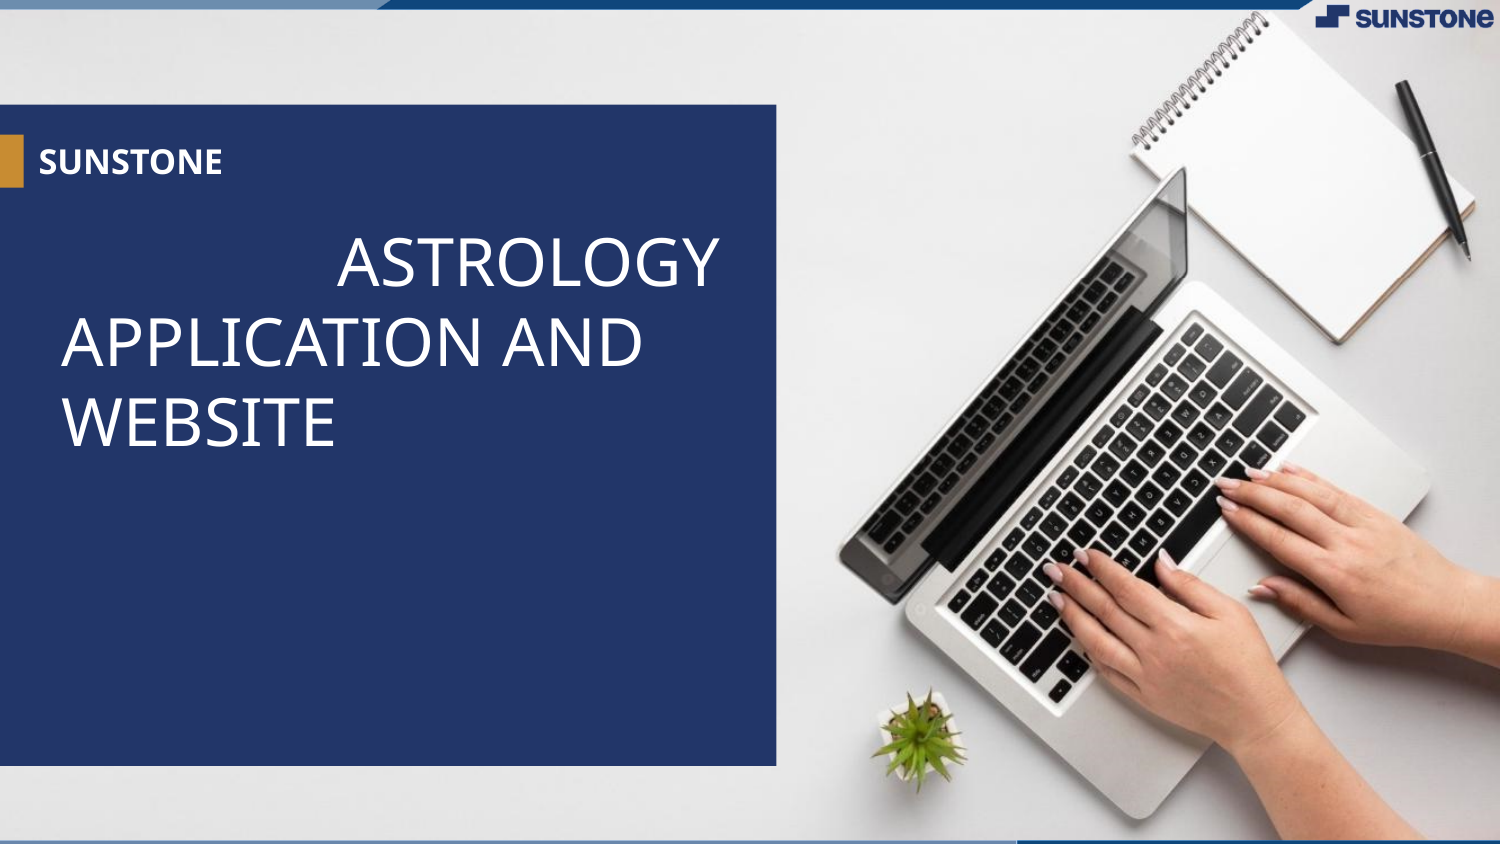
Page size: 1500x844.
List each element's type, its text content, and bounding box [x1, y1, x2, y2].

list ASTROLOGY APPLICATION AND WEBSITE [23, 212, 737, 711]
title SUNSTONE [23, 132, 585, 190]
picture [0, 0, 1500, 844]
